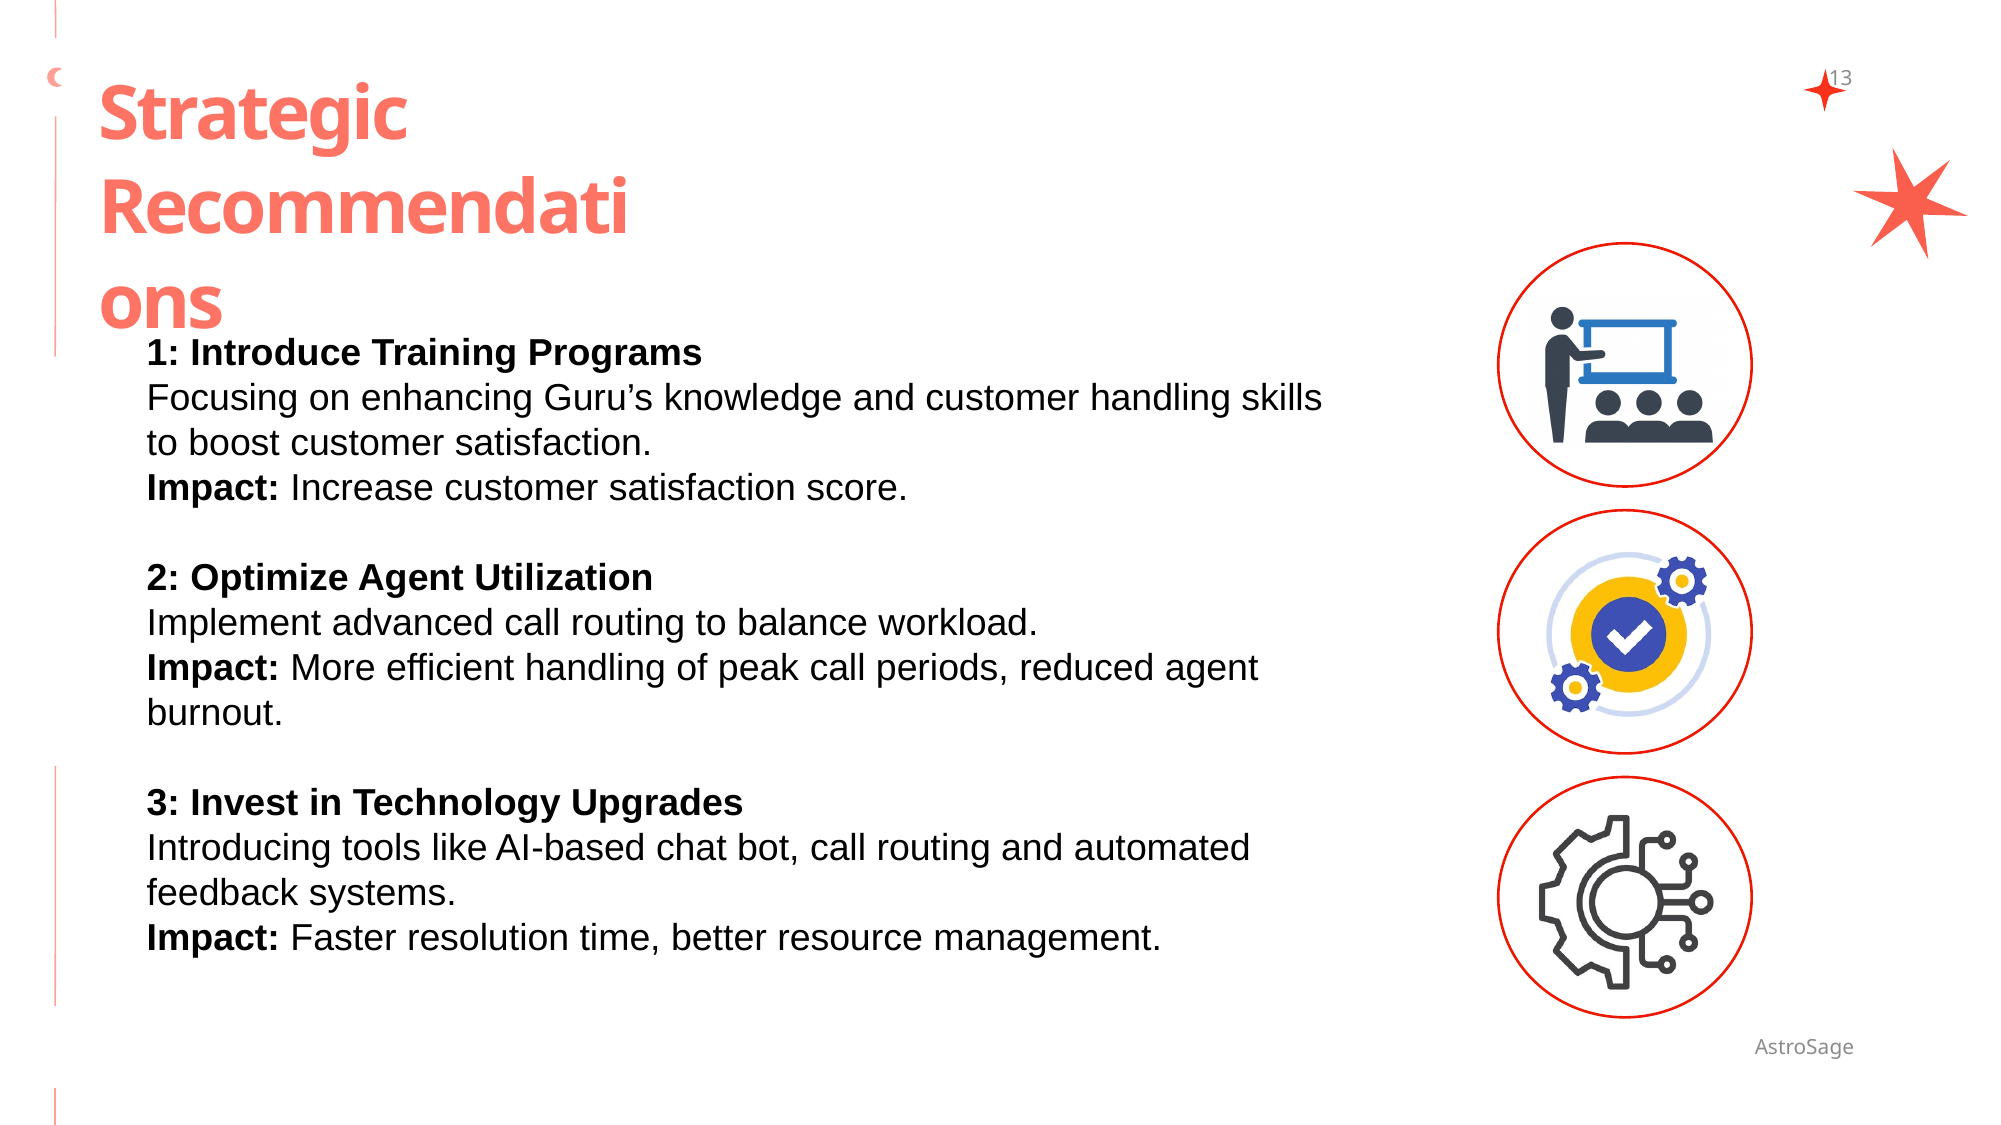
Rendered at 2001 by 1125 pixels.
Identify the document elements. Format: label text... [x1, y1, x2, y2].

picture [1526, 795, 1724, 997]
text_box [1496, 241, 1753, 440]
text_box [1555, 775, 1695, 795]
picture [1516, 521, 1752, 728]
picture [1523, 294, 1727, 453]
text_box [1496, 567, 1516, 697]
text_box [1496, 820, 1526, 975]
text_box [1569, 508, 1681, 521]
text_box [1552, 997, 1698, 1019]
slide_number 13 [1717, 52, 1868, 105]
footer AstroSage [131, 1021, 1869, 1074]
text_box [1724, 820, 1753, 975]
text_box [1545, 728, 1705, 755]
text_box 1: Introduce Training Programs Focusing on enhancing Guru’s knowledge and customer handling skills to boost customer satisfaction. Impact: Increase customer satisfaction score. 2: Optimize Agent Utilization Implement advanced call routing to balance workload. Impact: More efficient handling of peak call periods, reduced agent burnout. 3: Invest in Technology Upgrades Introducing tools like AI-based chat bot, call routing and automated feedback systems. Impact: Faster resolution time, better resource management. [131, 320, 1372, 1011]
text_box [1535, 453, 1715, 488]
text_box Strategic Recommendations [60, 22, 681, 151]
